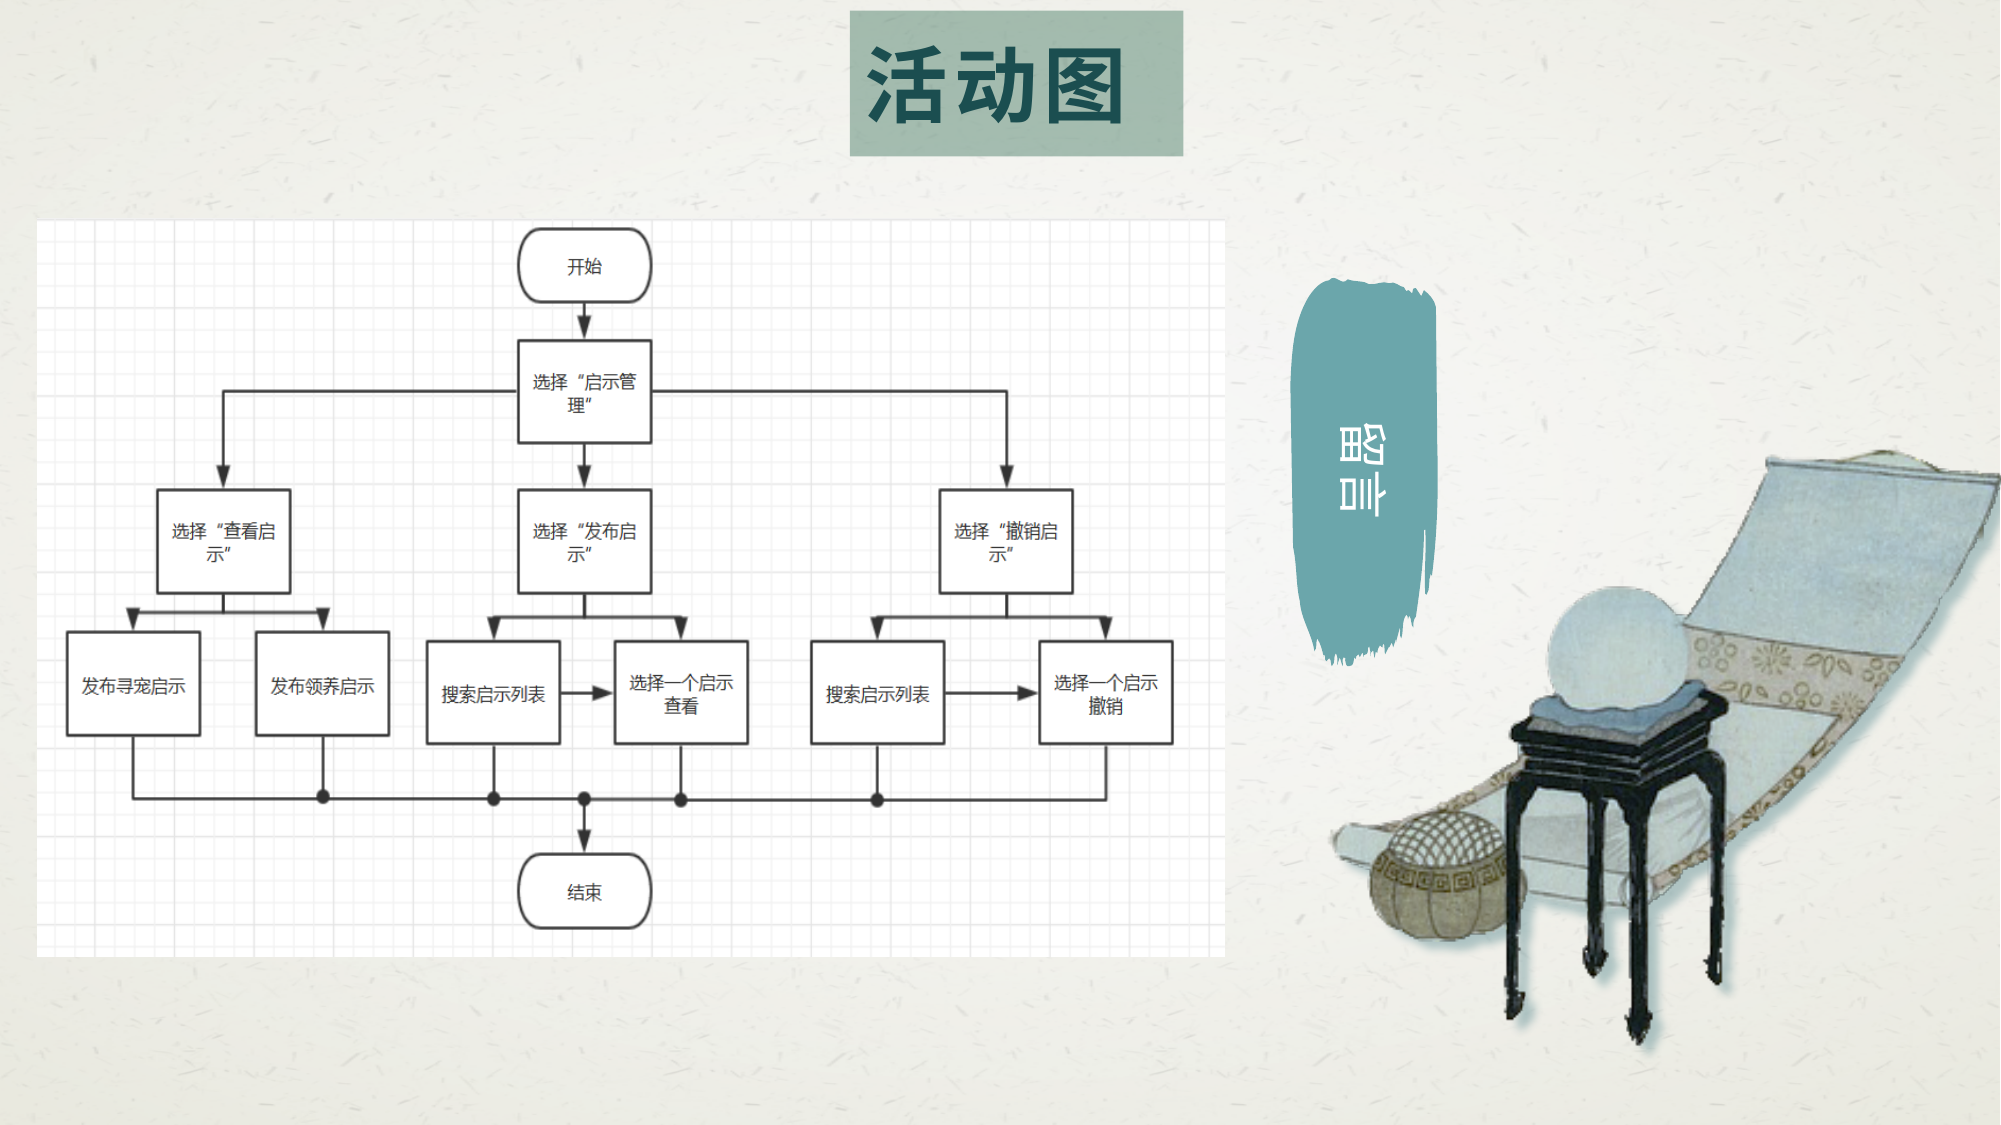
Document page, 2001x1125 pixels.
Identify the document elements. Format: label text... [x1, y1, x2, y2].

picture [1252, 426, 2001, 1058]
text_box 活动图 [849, 10, 1184, 157]
picture [37, 218, 1225, 957]
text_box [1290, 272, 1439, 426]
